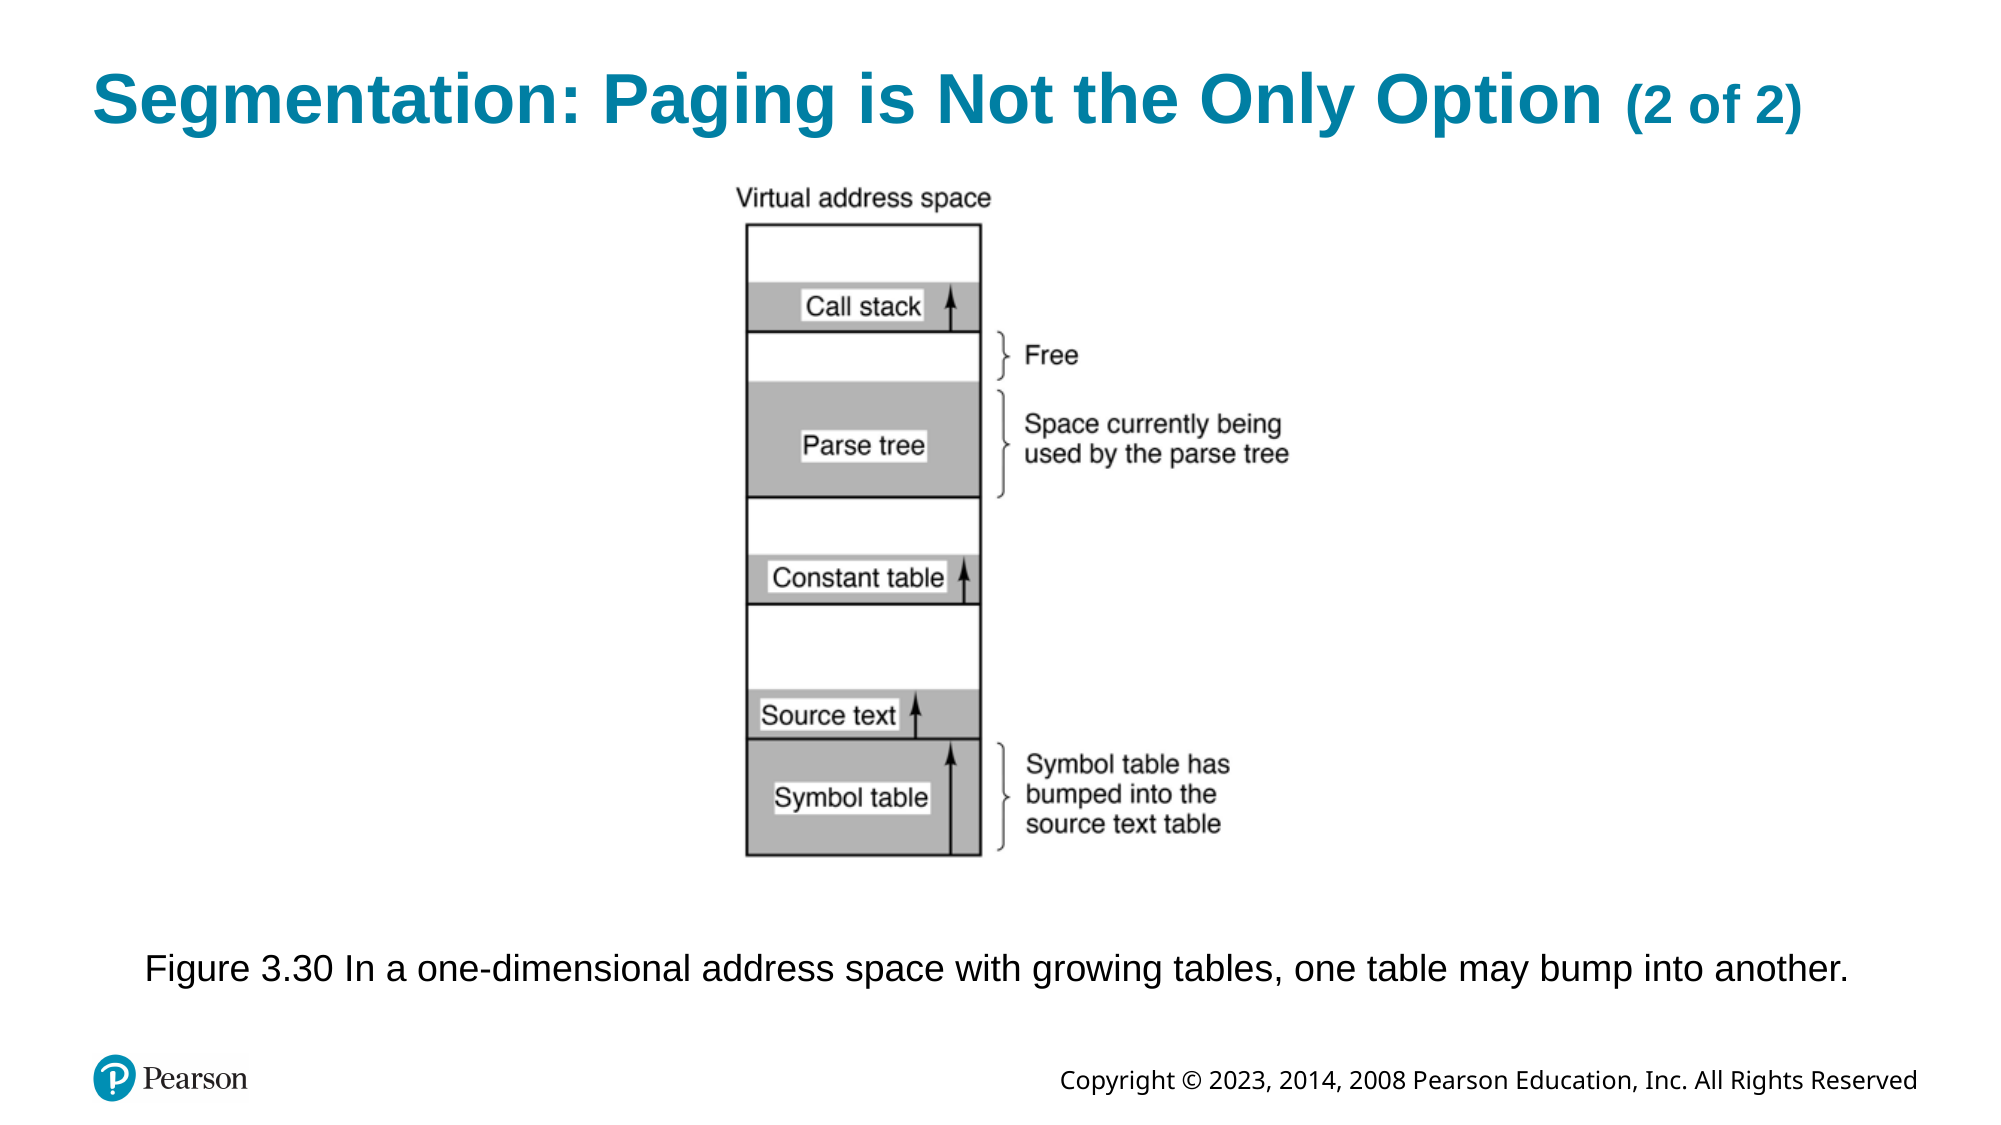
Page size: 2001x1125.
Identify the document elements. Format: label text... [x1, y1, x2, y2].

picture [92, 1053, 144, 1103]
list Figure 3.30 In a one-dimensional address space with growing tables, one table may bump into another. [144, 644, 1856, 1125]
picture [704, 165, 1297, 877]
title Segmentation: Paging is Not the Only Option (2 of 2) [92, 0, 1922, 192]
